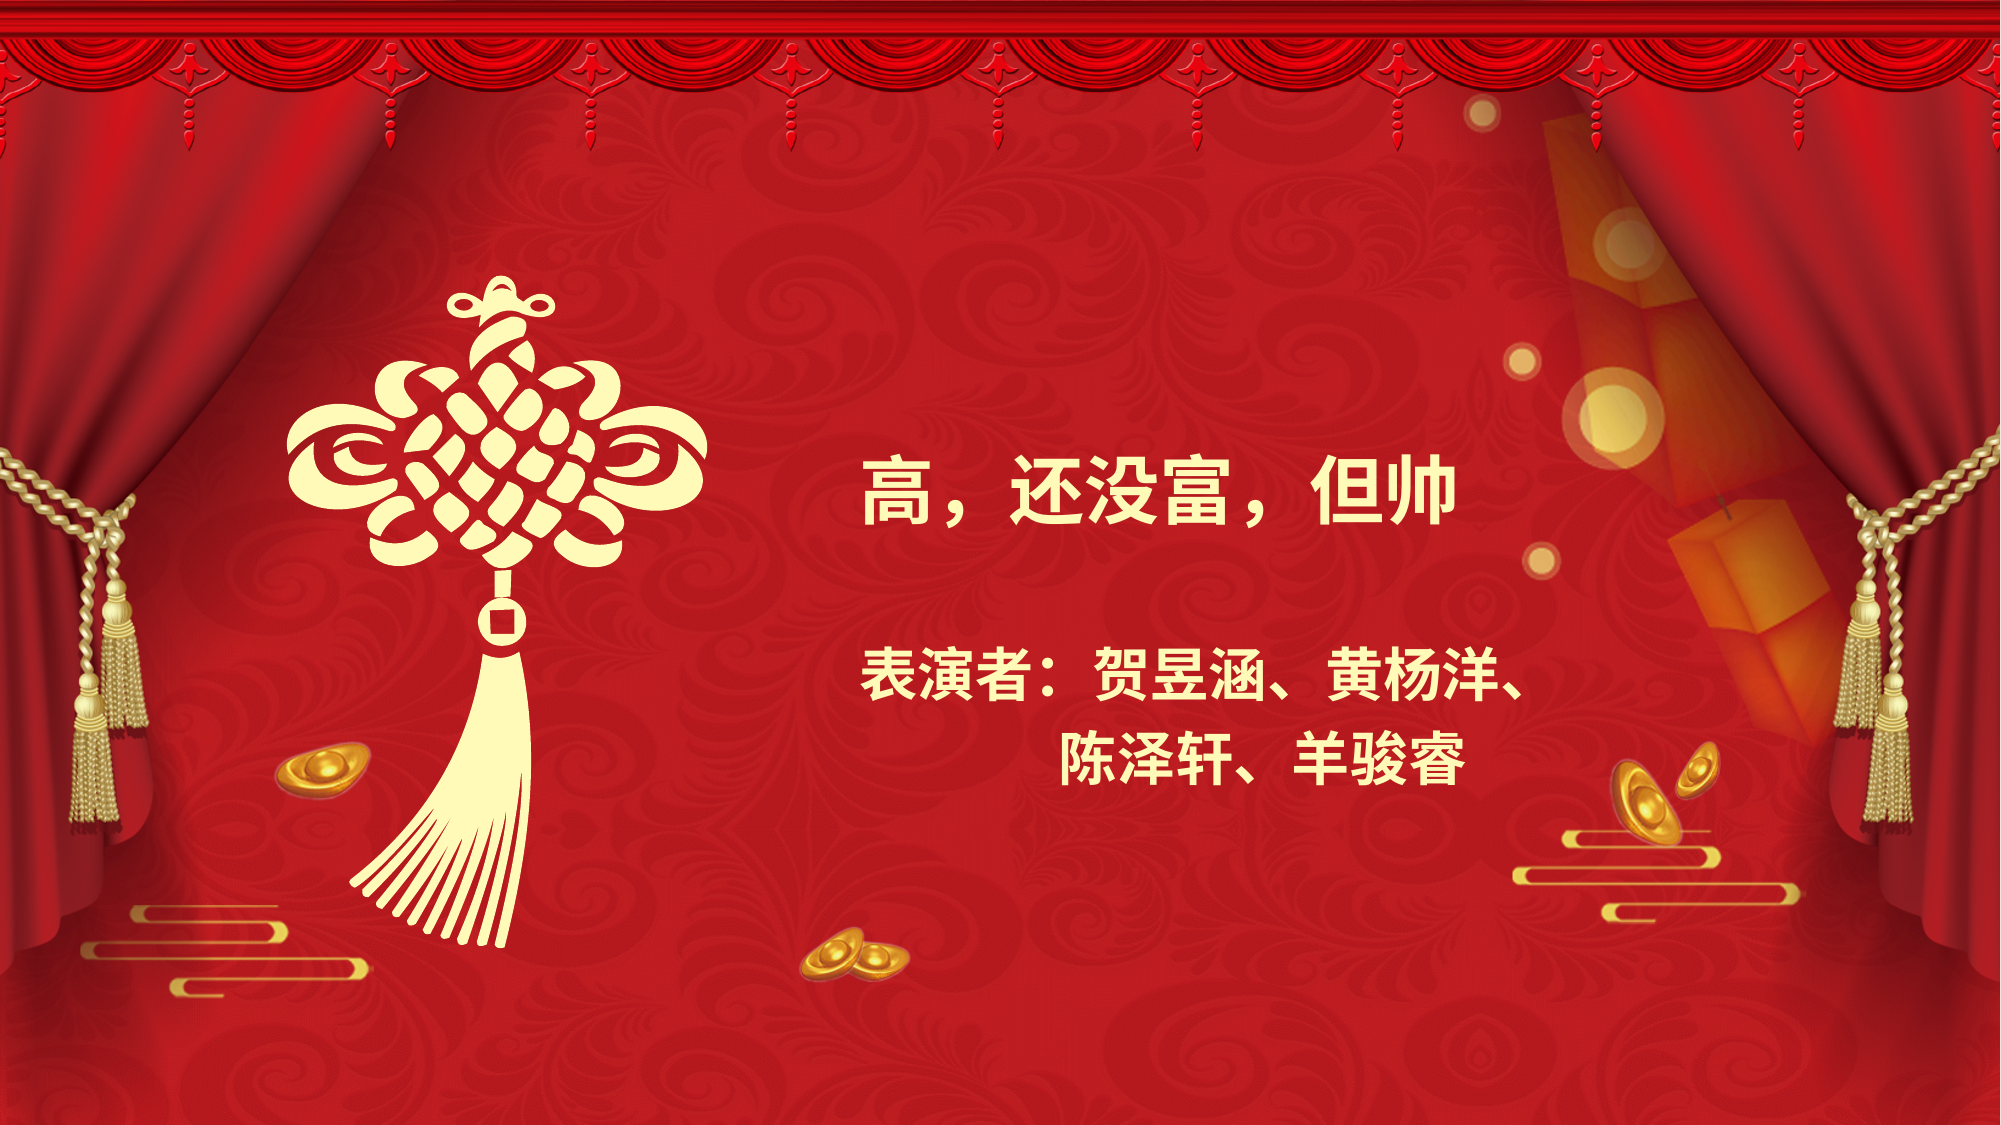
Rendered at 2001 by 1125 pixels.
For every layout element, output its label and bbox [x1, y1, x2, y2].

text_box [844, 417, 1676, 802]
picture [0, 0, 2001, 1125]
